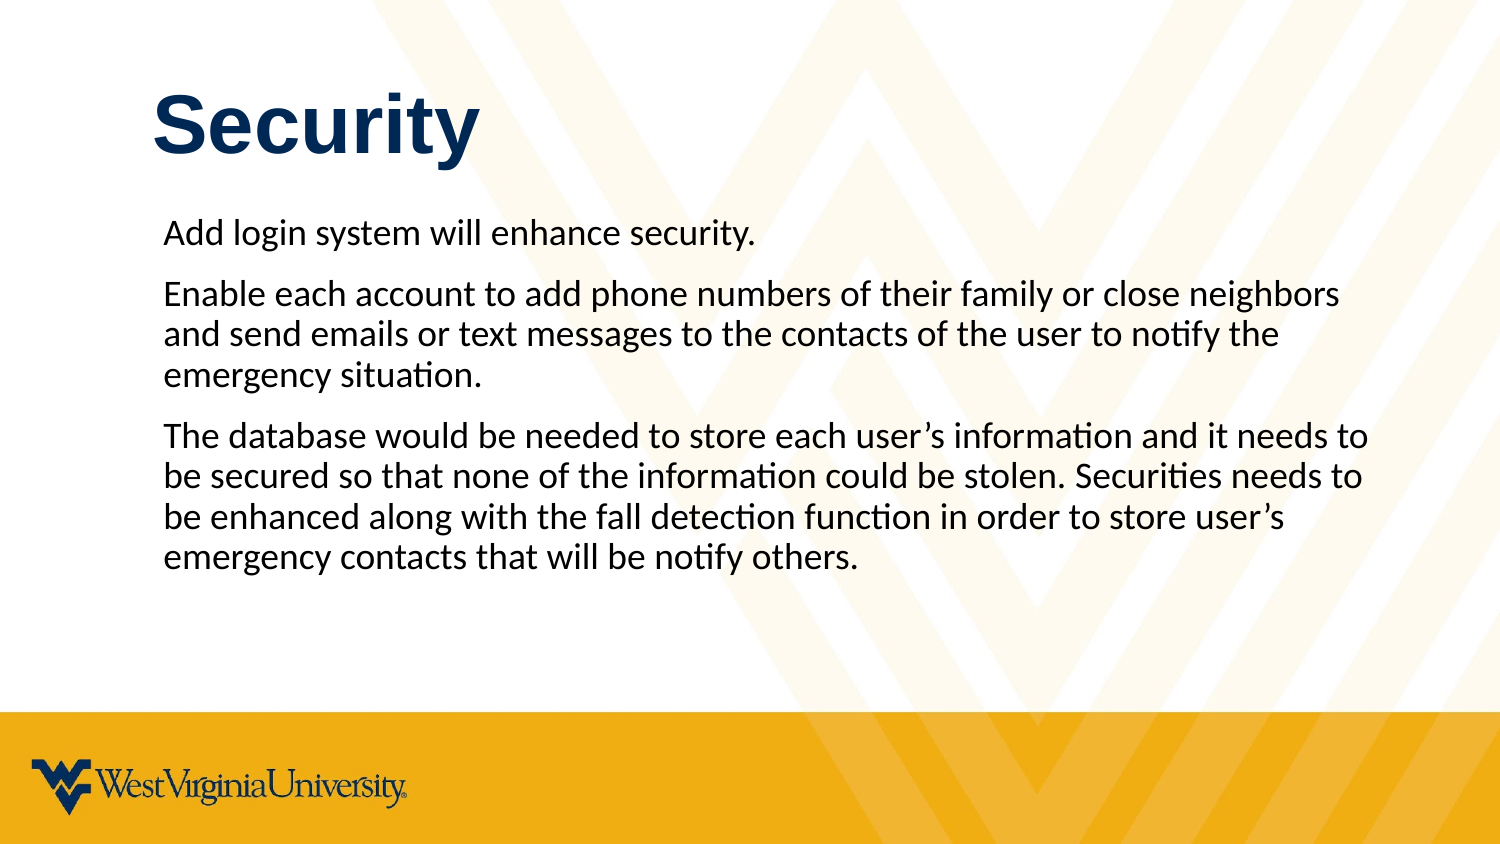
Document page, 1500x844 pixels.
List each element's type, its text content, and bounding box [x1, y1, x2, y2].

picture [0, 0, 1500, 844]
title Security [137, 56, 1488, 197]
text_box Add login system will enhance security. Enable each account to add phone numbers of their family or close neighbors and send emails or text messages to the contacts of the user to notify the emergency situation. The database would be needed to store each user’s information and it needs to be secured so that none of the information could be stolen. Securities needs to be enhanced along with the fall detection function in order to store user’s emergency contacts that will be notify others. [148, 197, 1413, 642]
